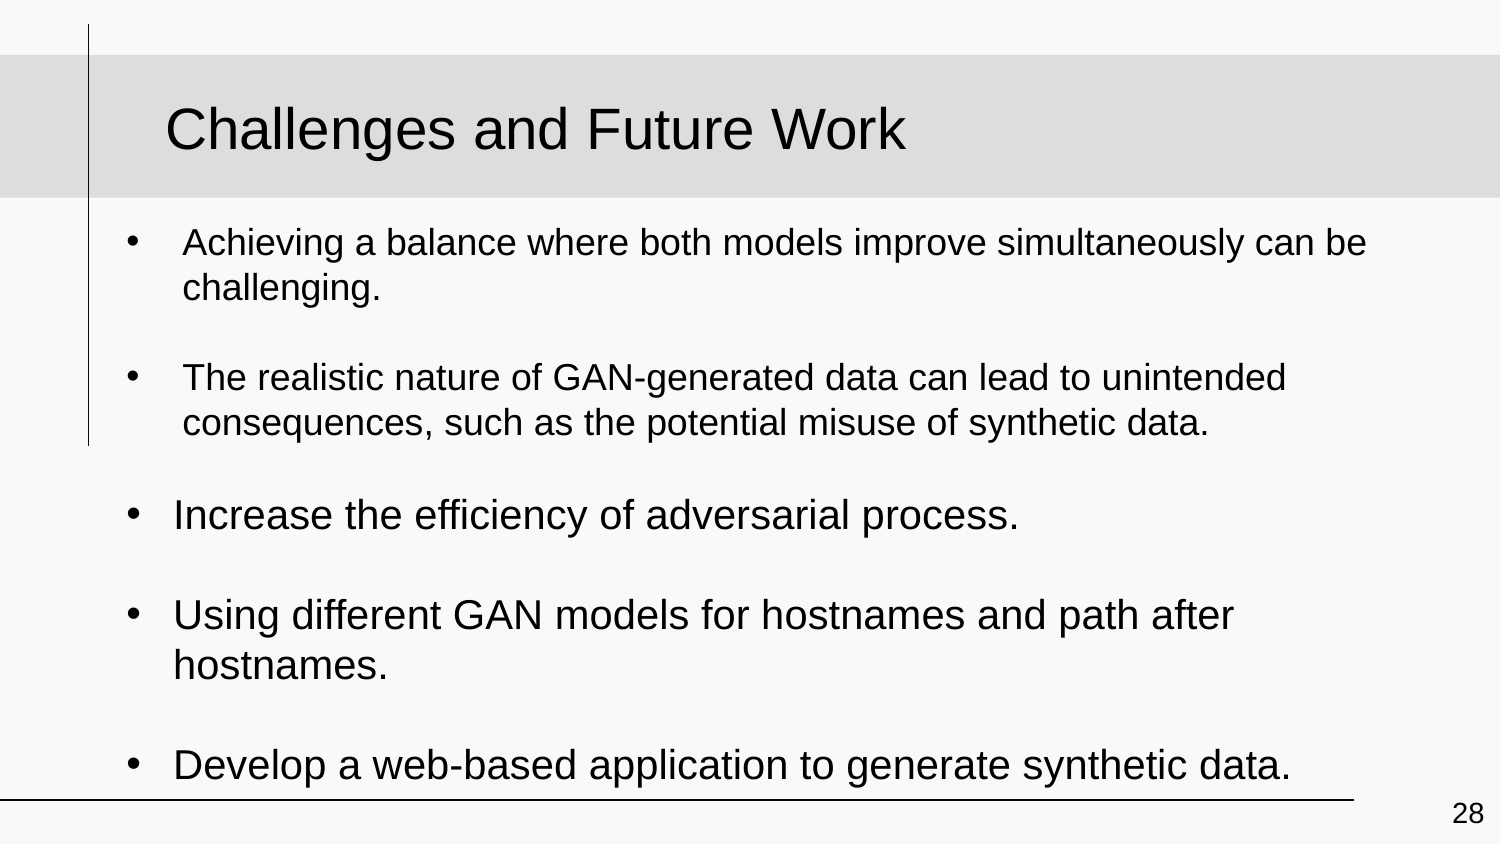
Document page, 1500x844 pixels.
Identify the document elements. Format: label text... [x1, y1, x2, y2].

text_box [0, 23, 1500, 447]
text_box Achieving a balance where both models improve simultaneously can be challenging. The realistic nature of GAN-generated data can lead to unintended consequences, such as the potential misuse of synthetic data. Increase the efficiency of adversarial process. Using different GAN models for hostnames and path after hostnames. Develop a web-based application to generate synthetic data. [111, 454, 1389, 844]
text_box 28 [1437, 786, 1500, 837]
